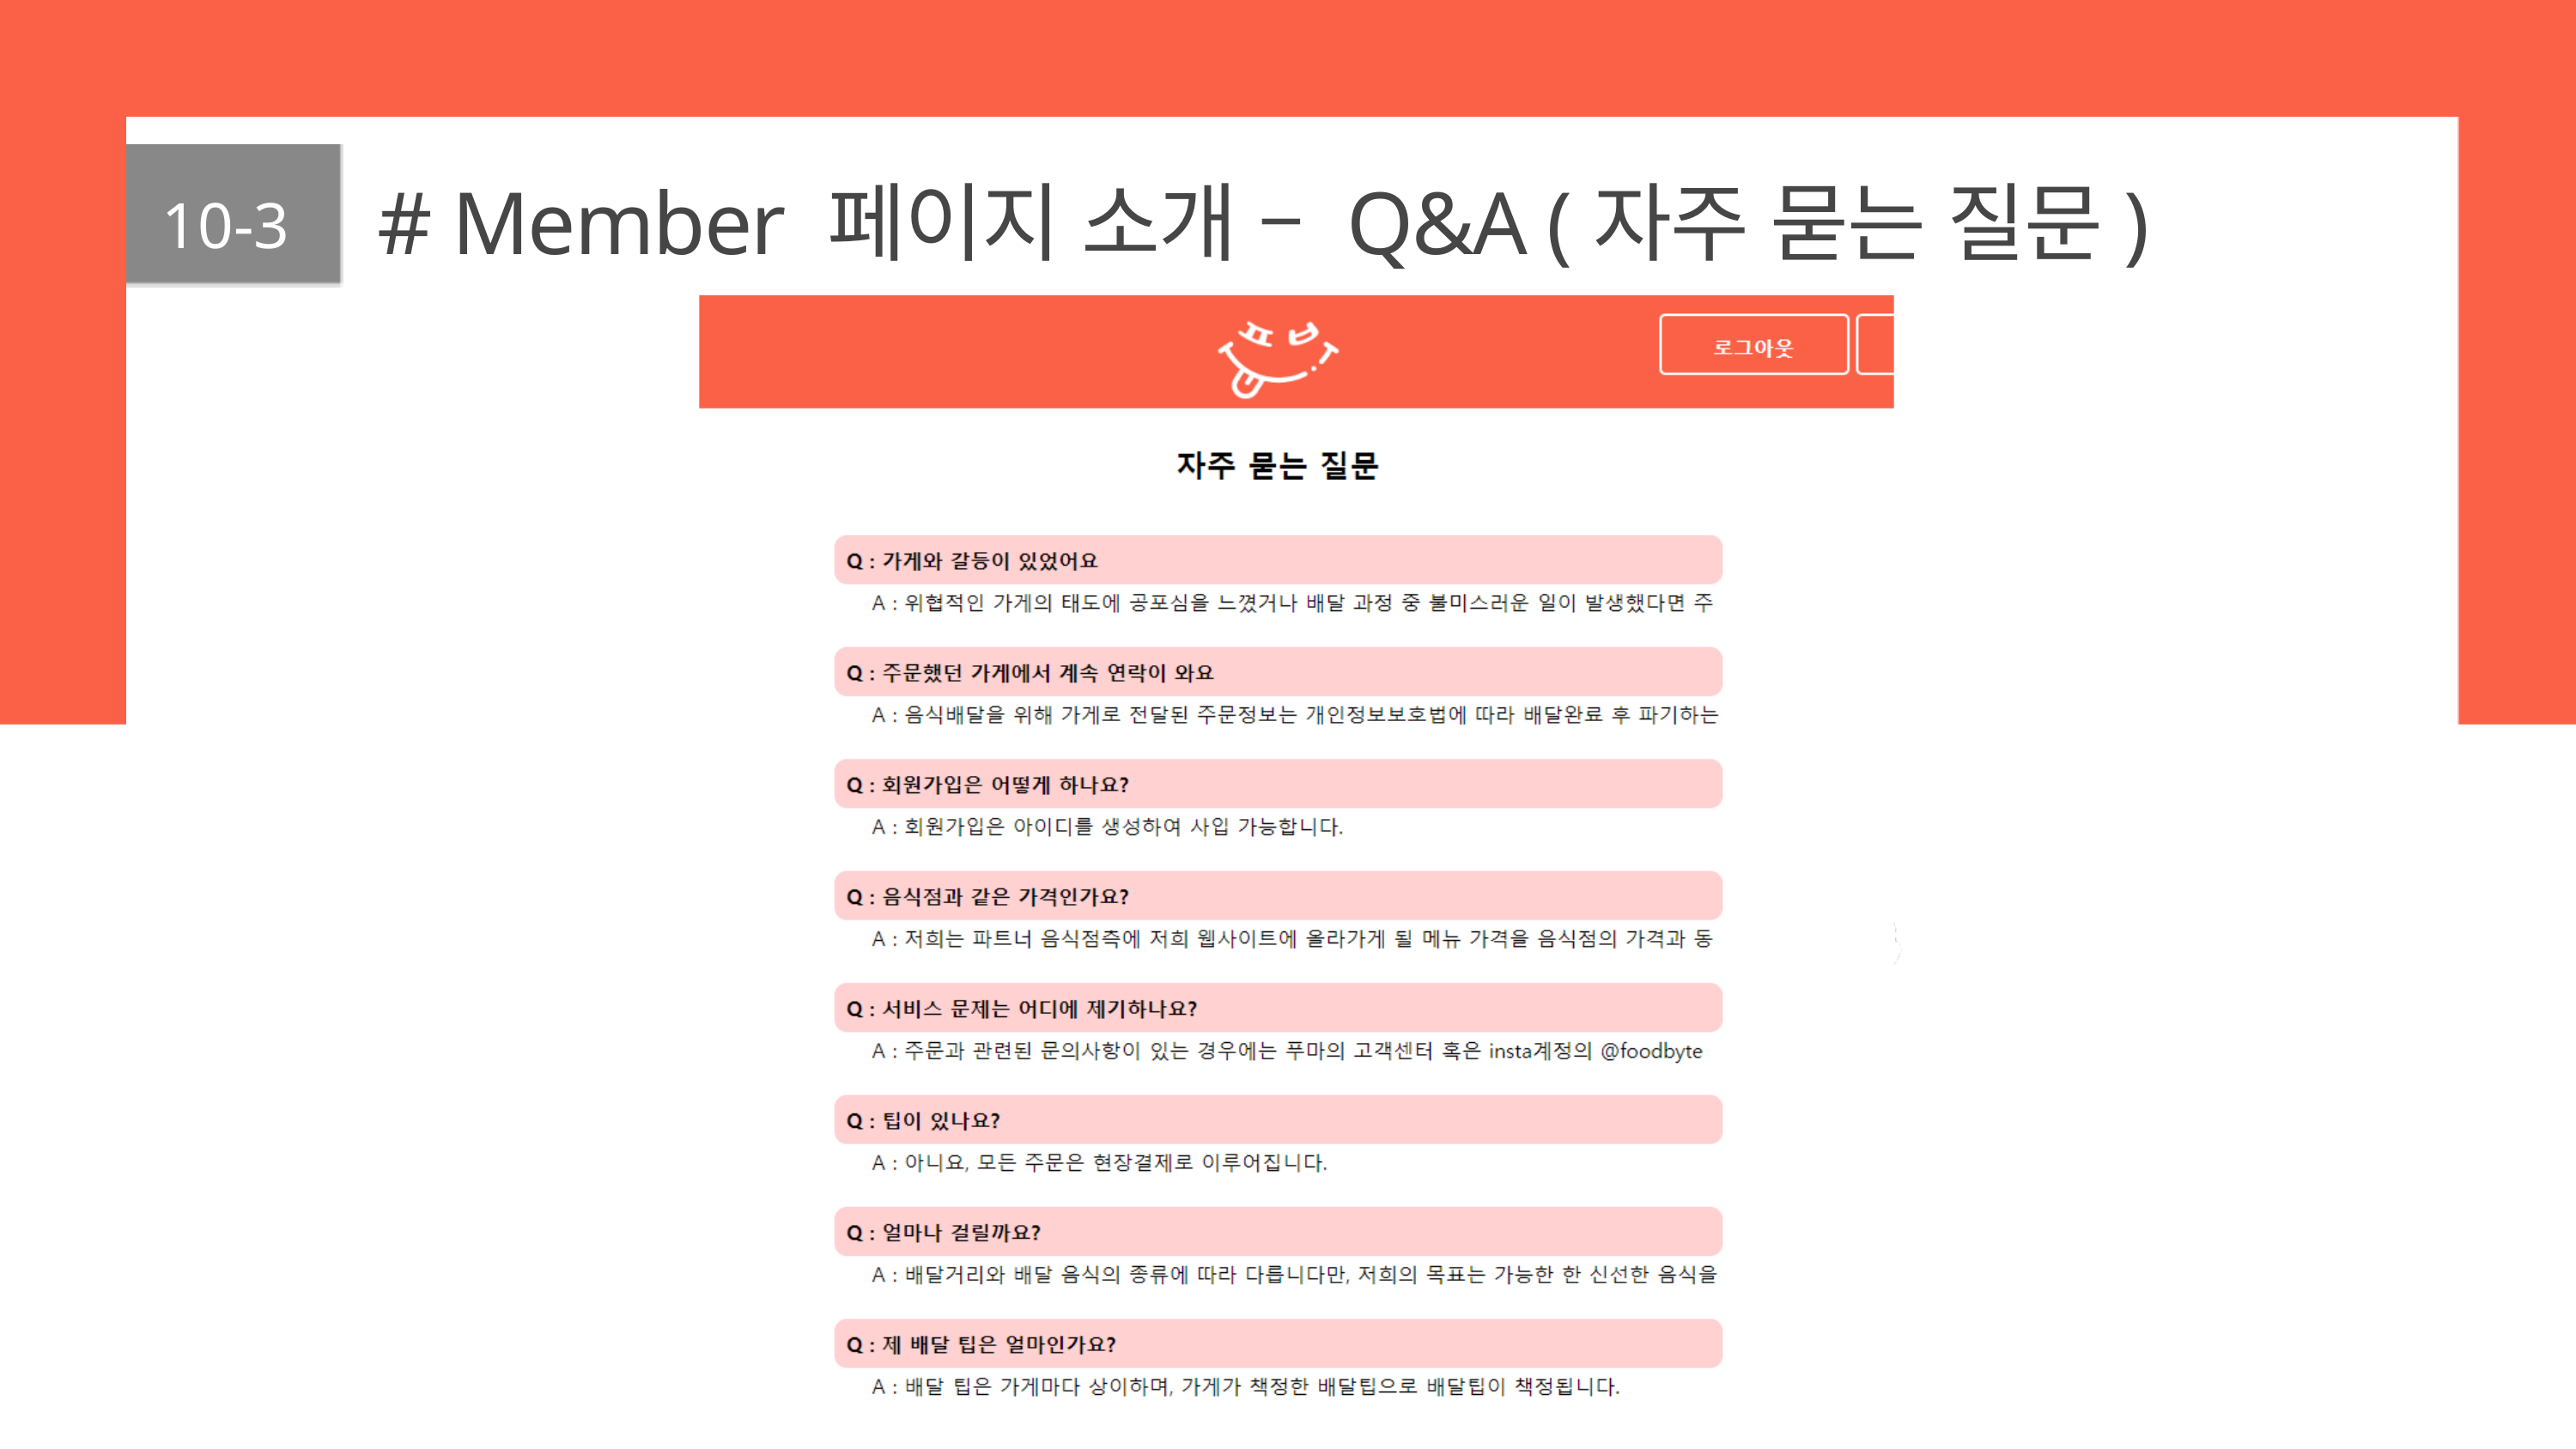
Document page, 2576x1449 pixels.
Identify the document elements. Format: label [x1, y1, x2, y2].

text_box [1899, 908, 1903, 1021]
picture [126, 117, 2459, 1418]
text_box [0, 0, 2576, 724]
text_box [126, 144, 343, 288]
